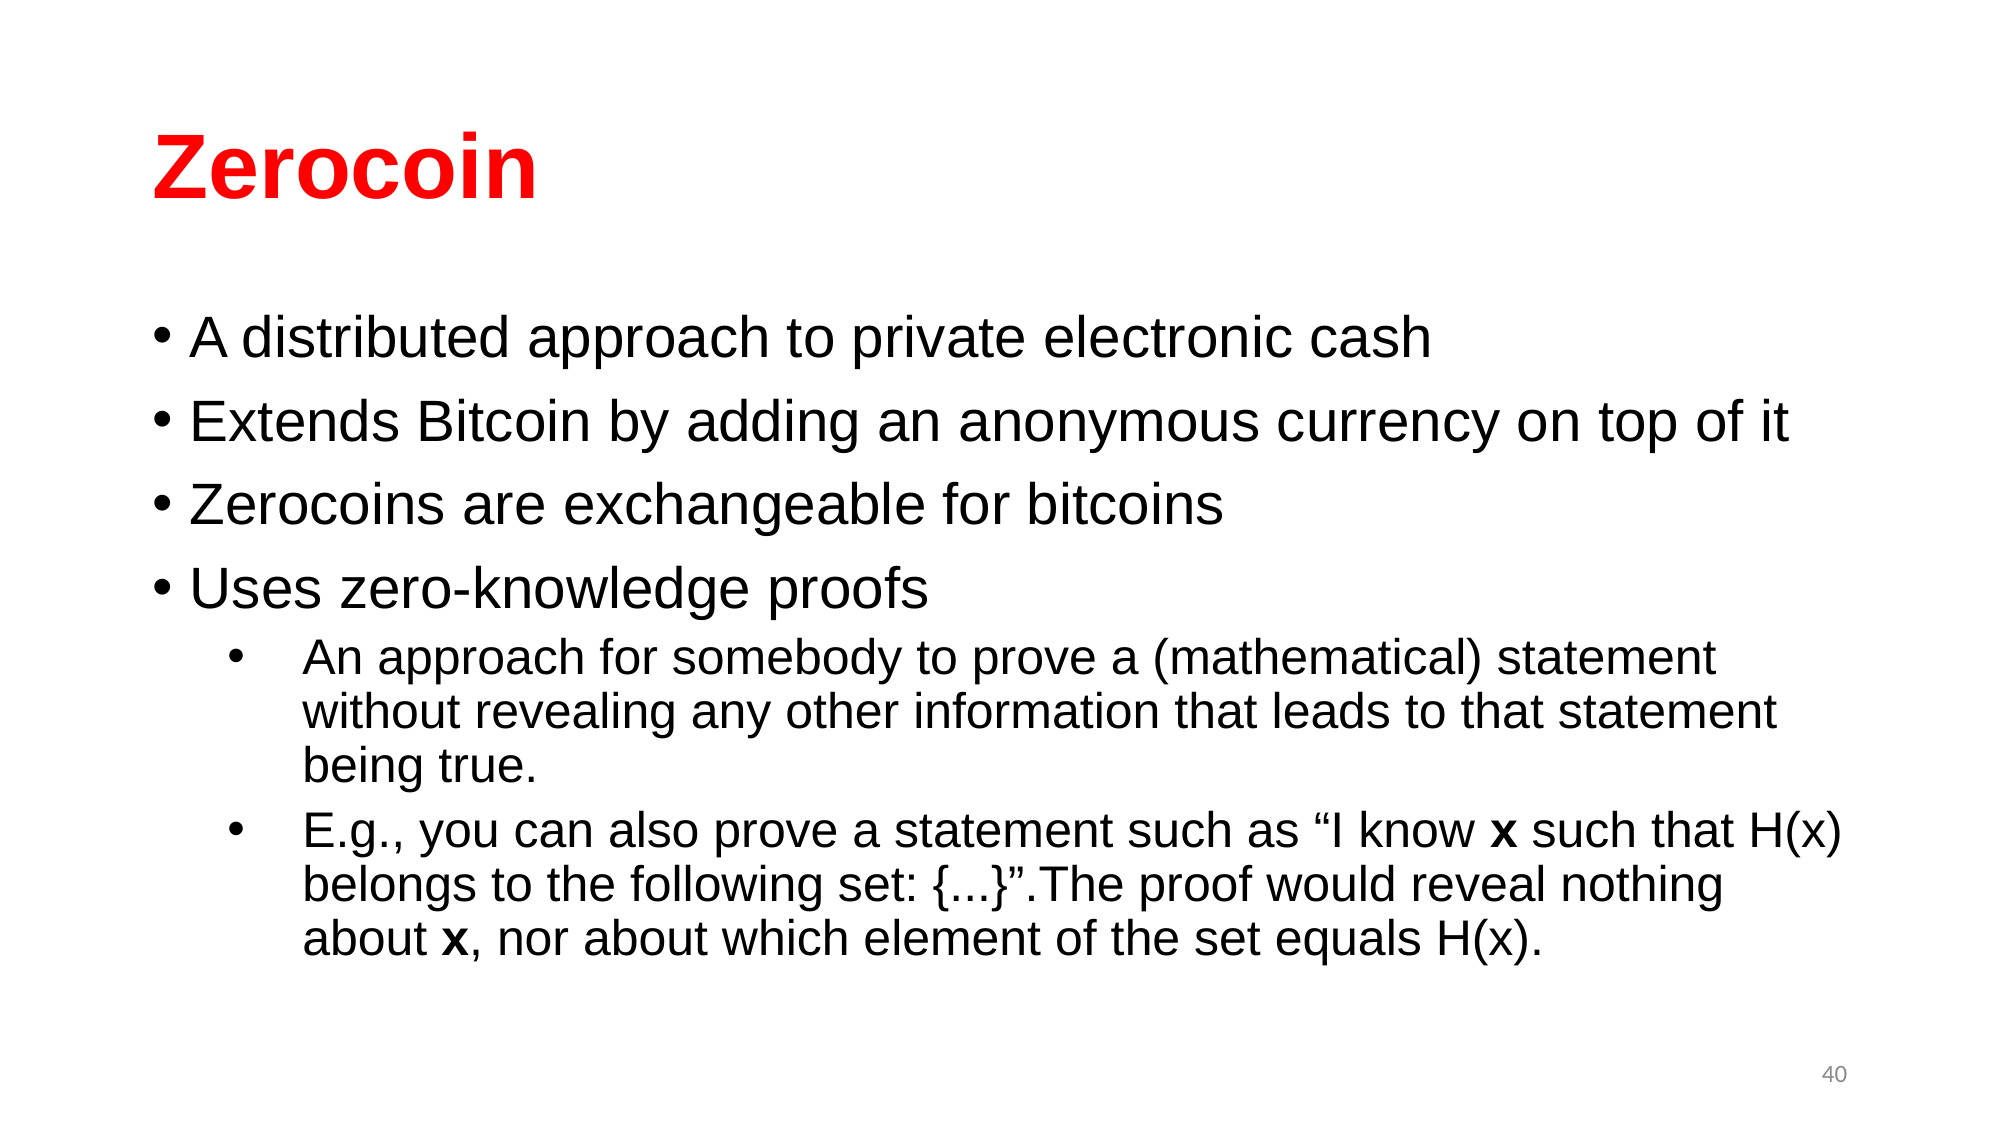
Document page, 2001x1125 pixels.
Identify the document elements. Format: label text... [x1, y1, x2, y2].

list A distributed approach to private electronic cash Extends Bitcoin by adding an anonymous currency on top of it Zerocoins are exchangeable for bitcoins Uses zero-knowledge proofs An approach for somebody to prove a (mathematical) statement without revealing any other information that leads to that statement being true. E.g., you can also prove a statement such as “I know x such that H(x) belongs to the following set: {...}”.The proof would reveal nothing about x, nor about which element of the set equals H(x). [137, 299, 1863, 1014]
slide_number 40 [1412, 1042, 1863, 1103]
title Zerocoin [137, 59, 1863, 278]
